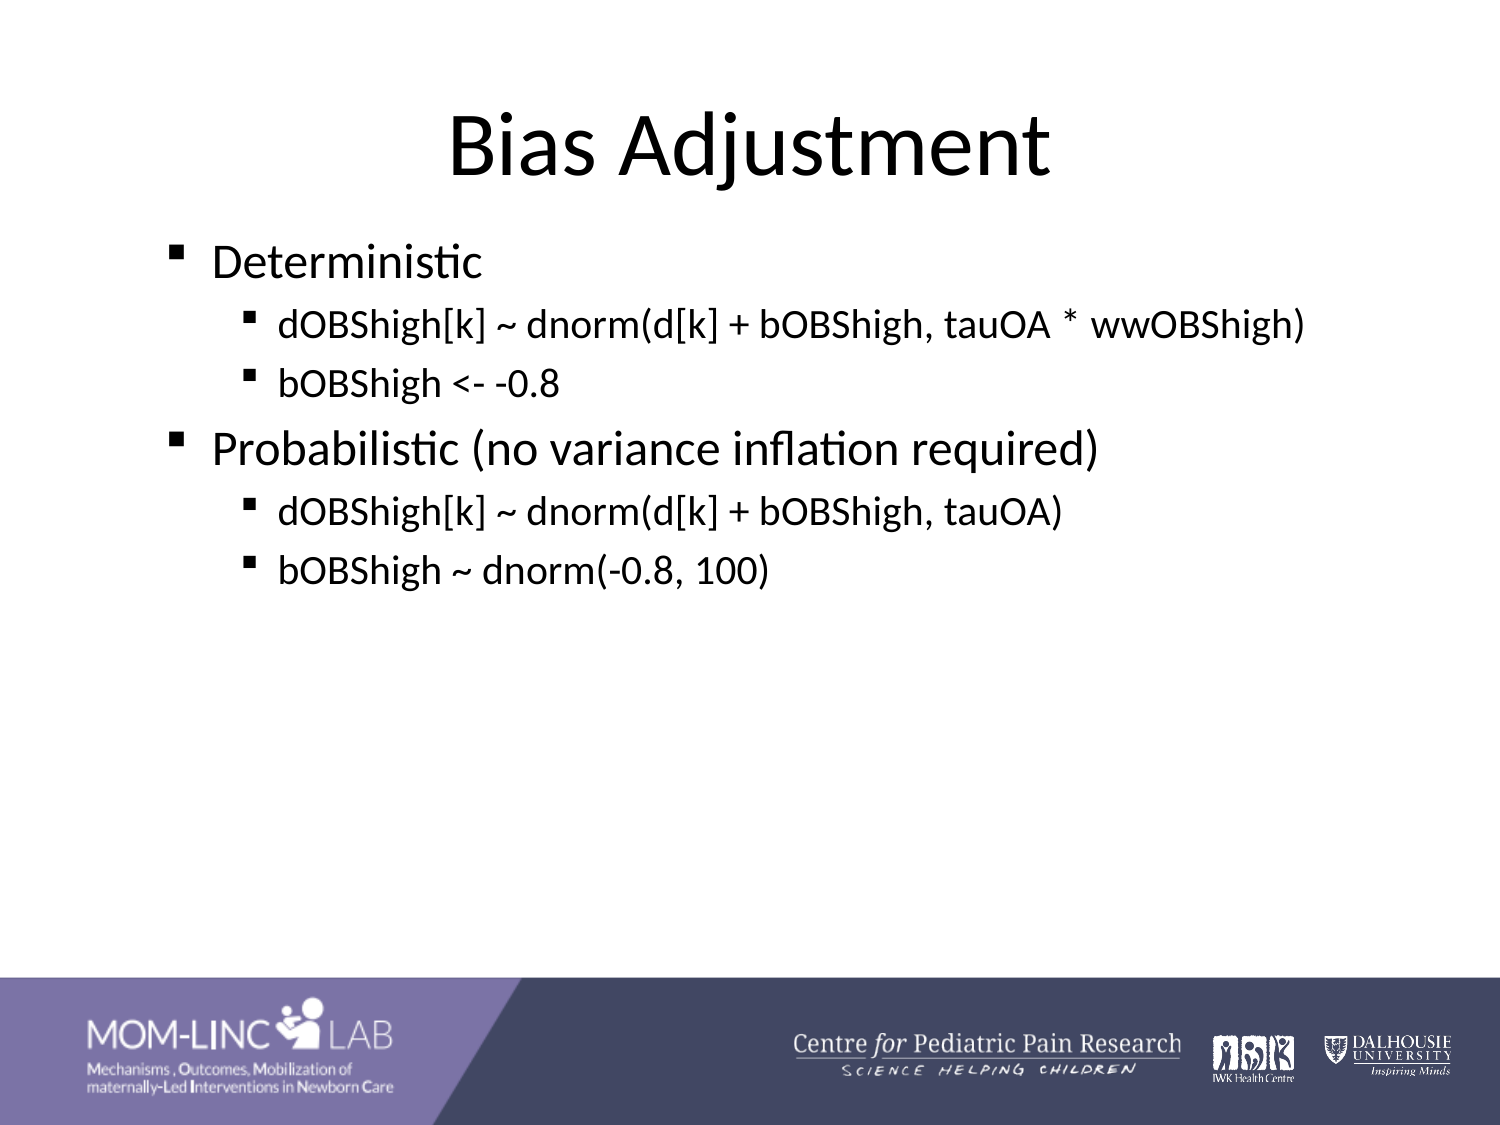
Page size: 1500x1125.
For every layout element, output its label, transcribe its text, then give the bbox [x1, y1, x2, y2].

list Deterministic dOBShigh[k] ~ dnorm(d[k] + bOBShigh, tauOA * wwOBShigh) bOBShigh <- -0.8 Probabilistic (no variance inflation required) dOBShigh[k] ~ dnorm(d[k] + bOBShigh, tauOA) bOBShigh ~ dnorm(-0.8, 100) [75, 221, 1425, 924]
title Bias Adjustment [75, 45, 1425, 221]
